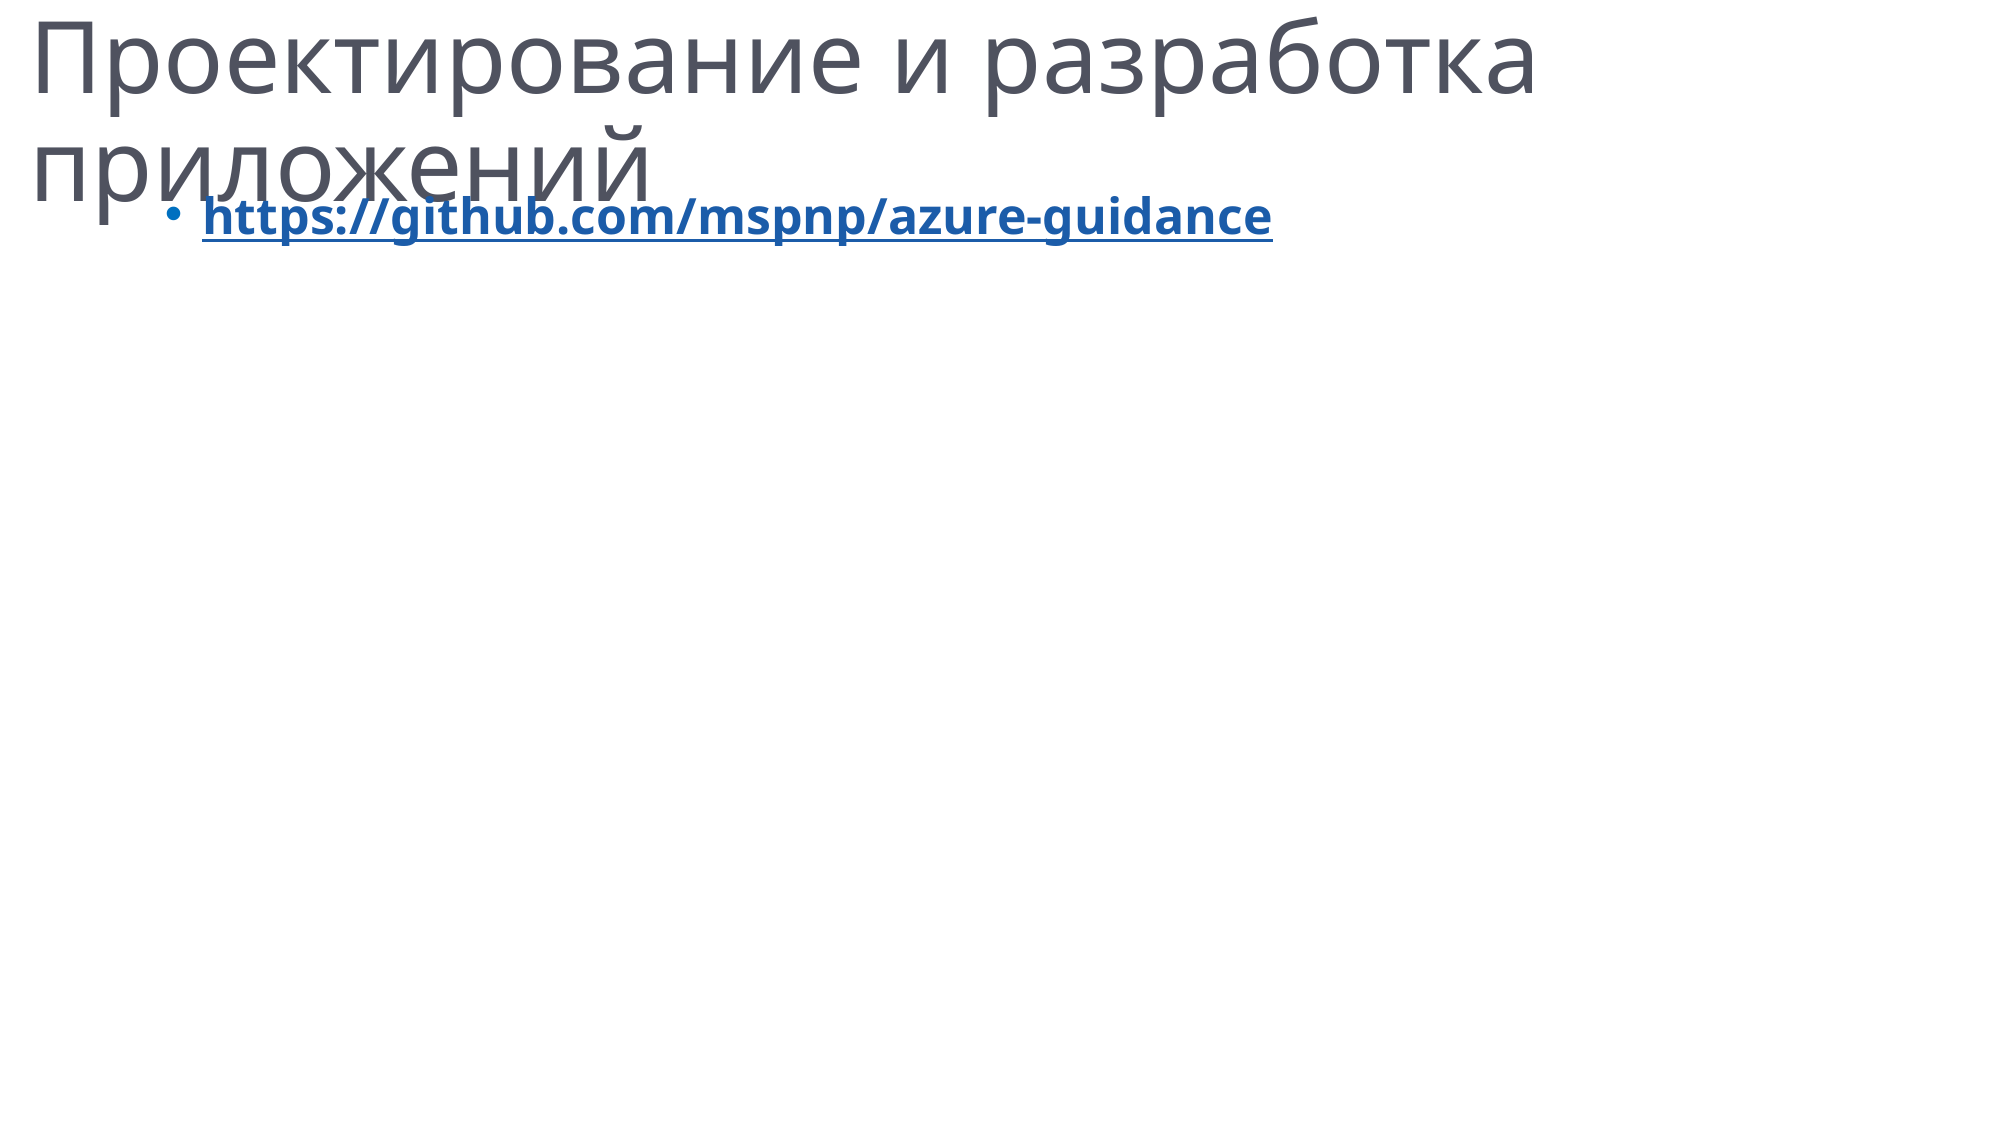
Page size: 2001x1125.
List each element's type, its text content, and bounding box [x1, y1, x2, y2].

title Проектирование и разработка приложений [14, 0, 1969, 207]
text_box https://github.com/mspnp/azure-guidance [0, 178, 1933, 622]
